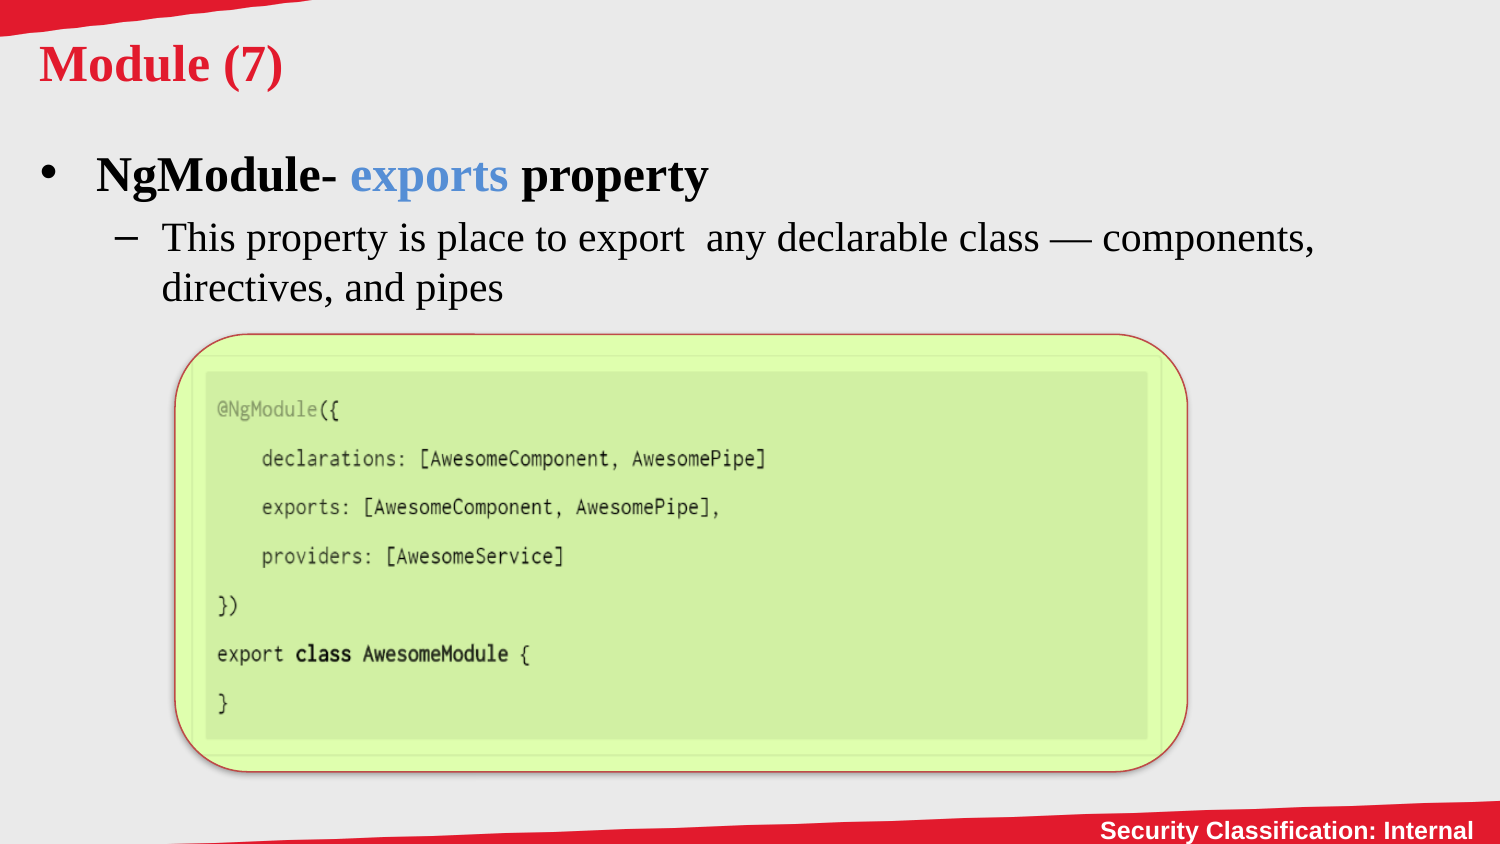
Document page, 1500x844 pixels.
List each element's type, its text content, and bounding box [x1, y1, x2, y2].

picture [0, 0, 1500, 844]
list NgModule- exports property This property is place to export any declarable class — components, directives, and pipes [24, 134, 1500, 835]
picture [1191, 835, 1500, 844]
picture [174, 334, 1188, 772]
title Module (7) [24, 21, 1013, 96]
